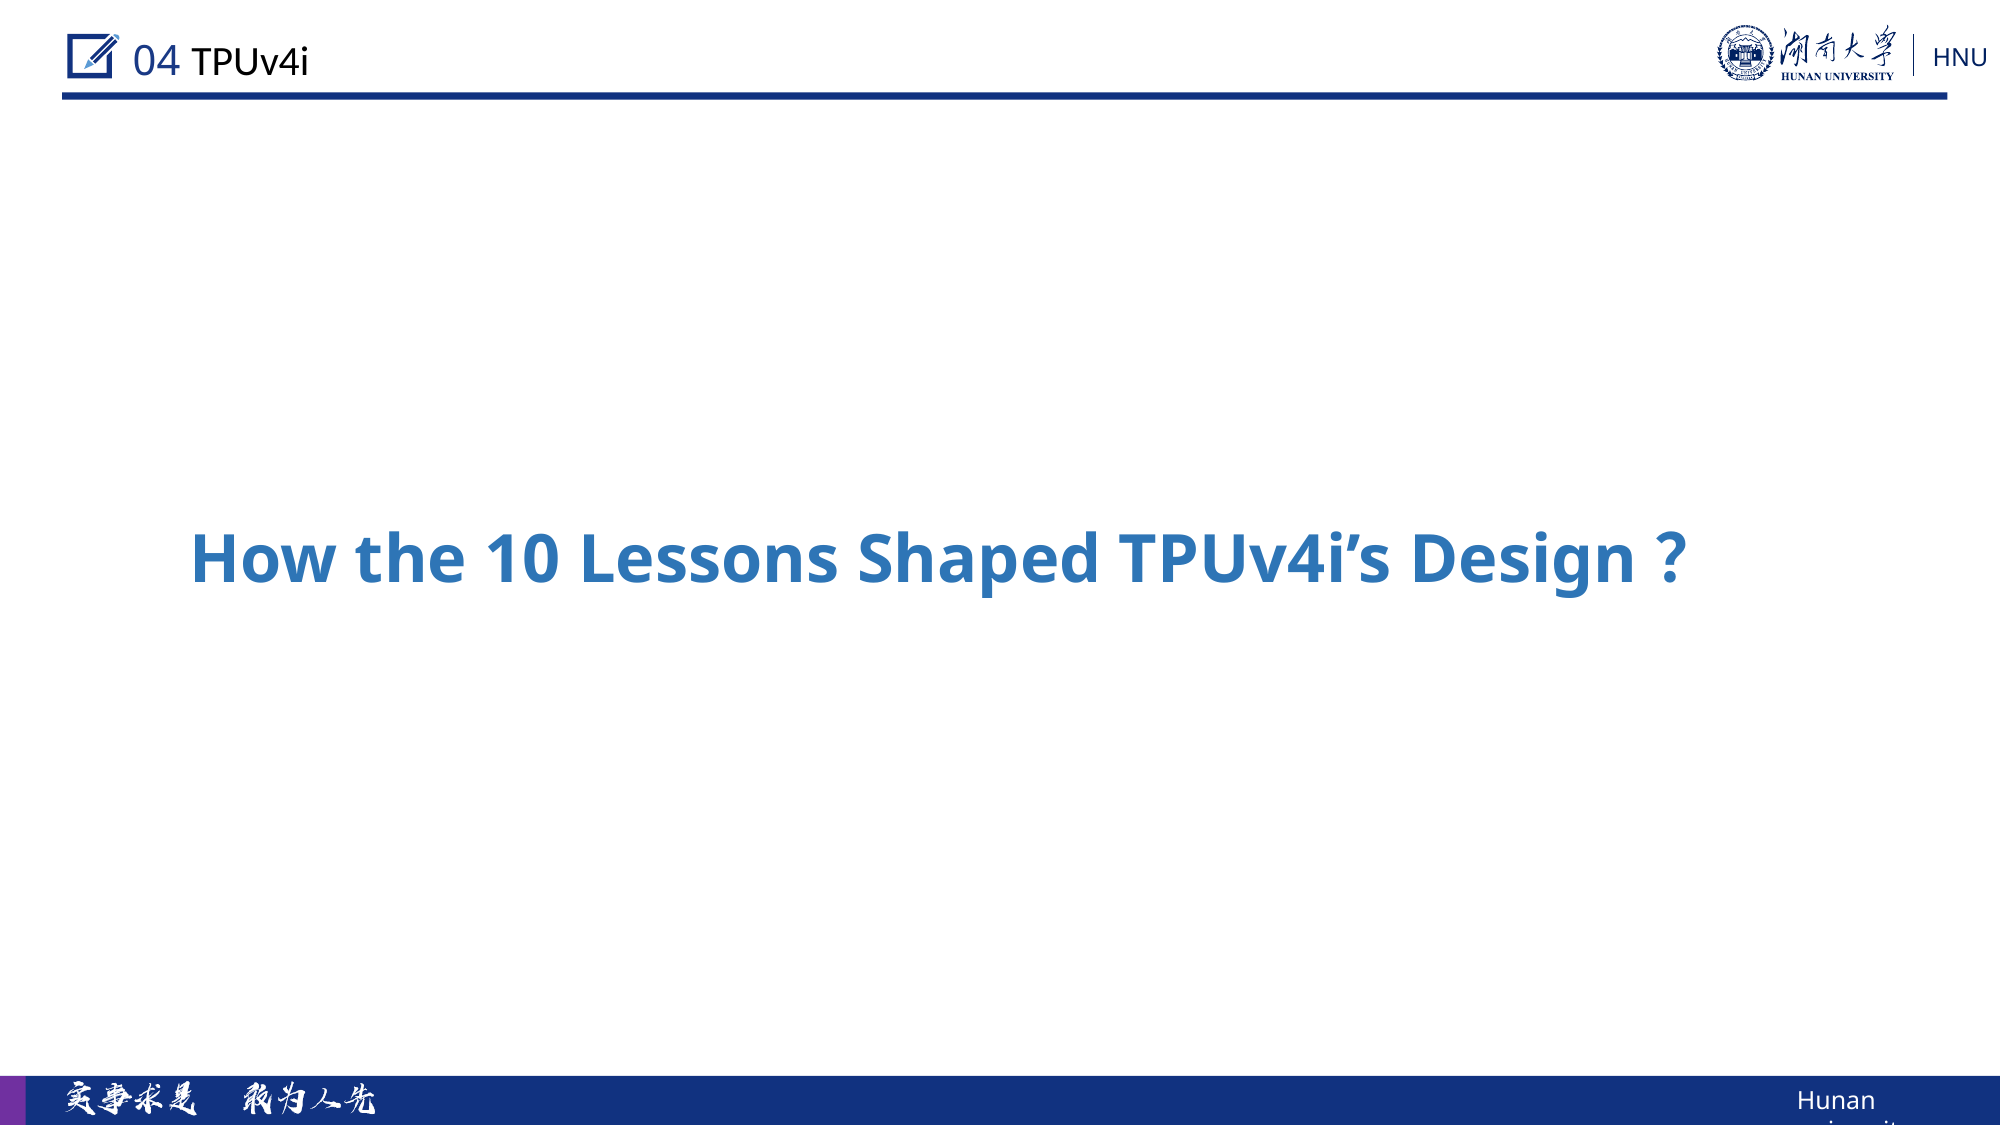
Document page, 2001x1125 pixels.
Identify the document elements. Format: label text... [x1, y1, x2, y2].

text_box How the 10 Lessons Shaped TPUv4i’s Design？ [174, 468, 1915, 603]
picture [7, 1065, 432, 1125]
text_box 04 TPUv4i [117, 25, 335, 91]
